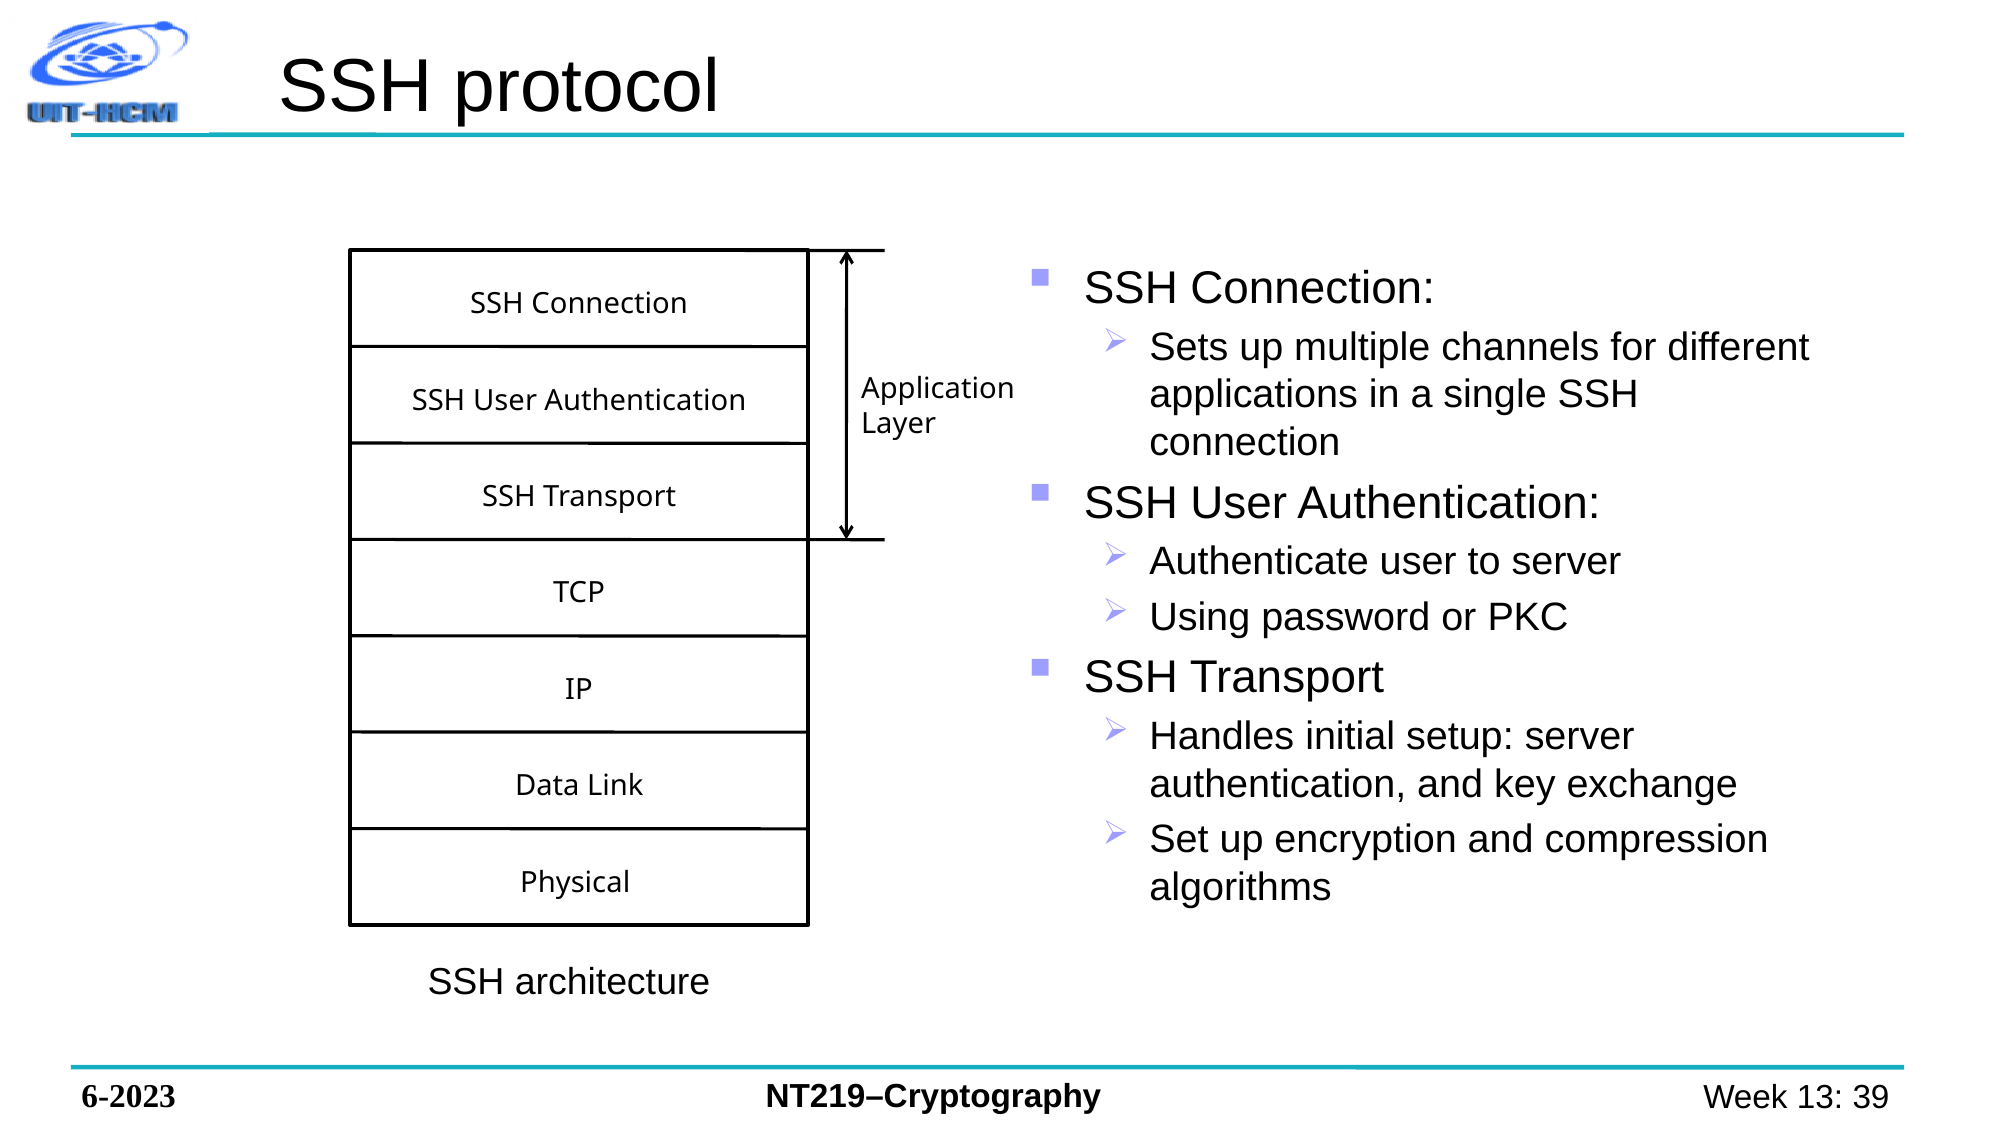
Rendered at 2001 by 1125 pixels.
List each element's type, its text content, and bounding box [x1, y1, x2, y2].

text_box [349, 249, 1051, 926]
list SSH Connection: Sets up multiple channels for different applications in a single SSH connection SSH User Authentication: Authenticate user to server Using password or PKC SSH Transport Handles initial setup: server authentication, and key exchange Set up encryption and compression algorithms [1012, 250, 1838, 1013]
title SSH protocol [263, 15, 1741, 147]
picture [7, 9, 209, 133]
text_box SSH architecture [412, 949, 726, 1010]
